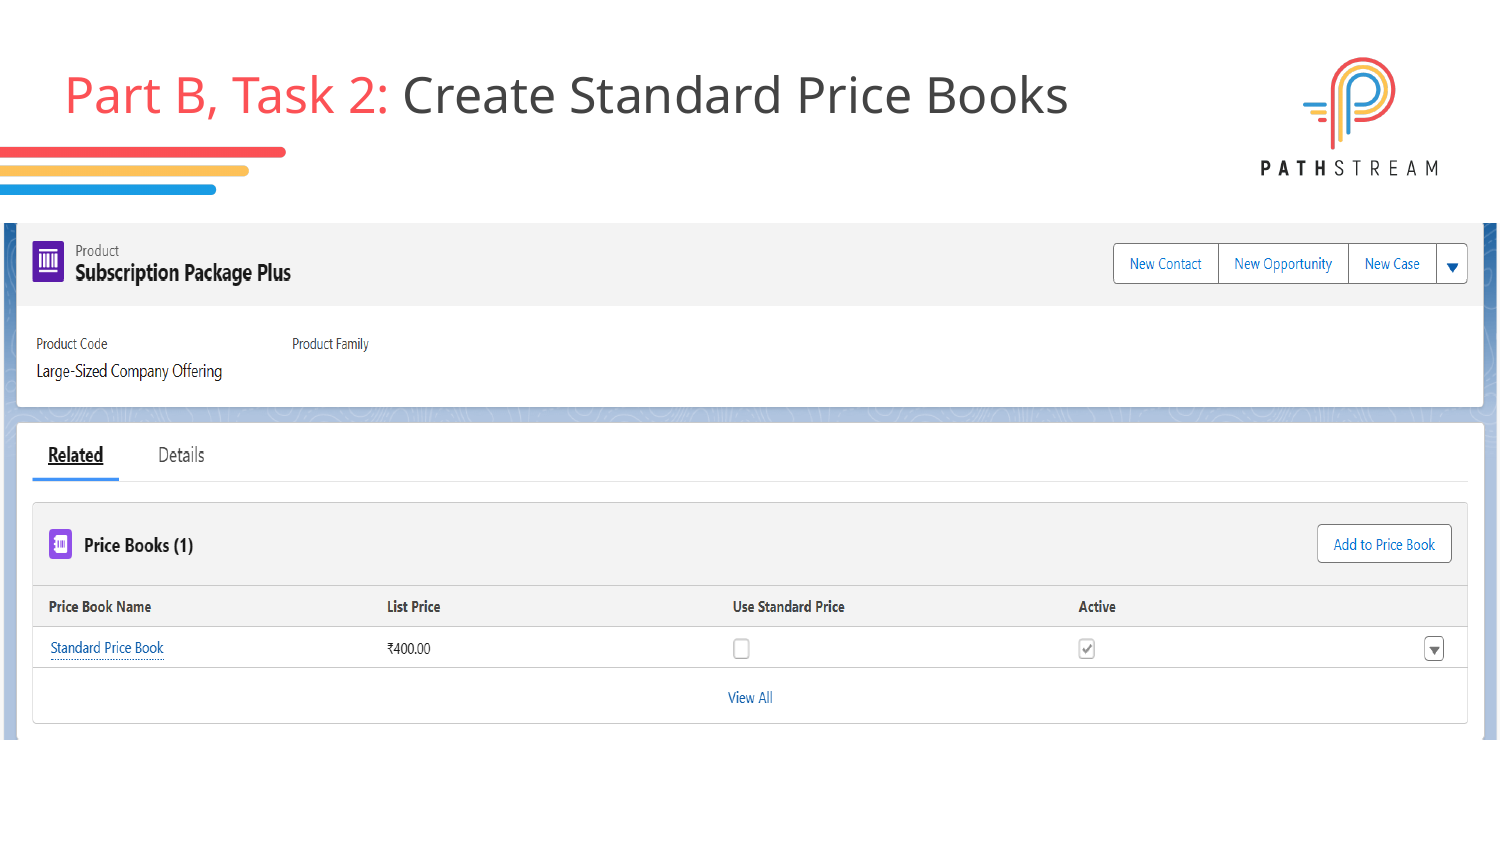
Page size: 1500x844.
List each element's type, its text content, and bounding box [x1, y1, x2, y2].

picture [0, 132, 299, 219]
picture [0, 0, 1500, 741]
text_box Part B, Task 2: Create Standard Price Books [49, 48, 1130, 142]
